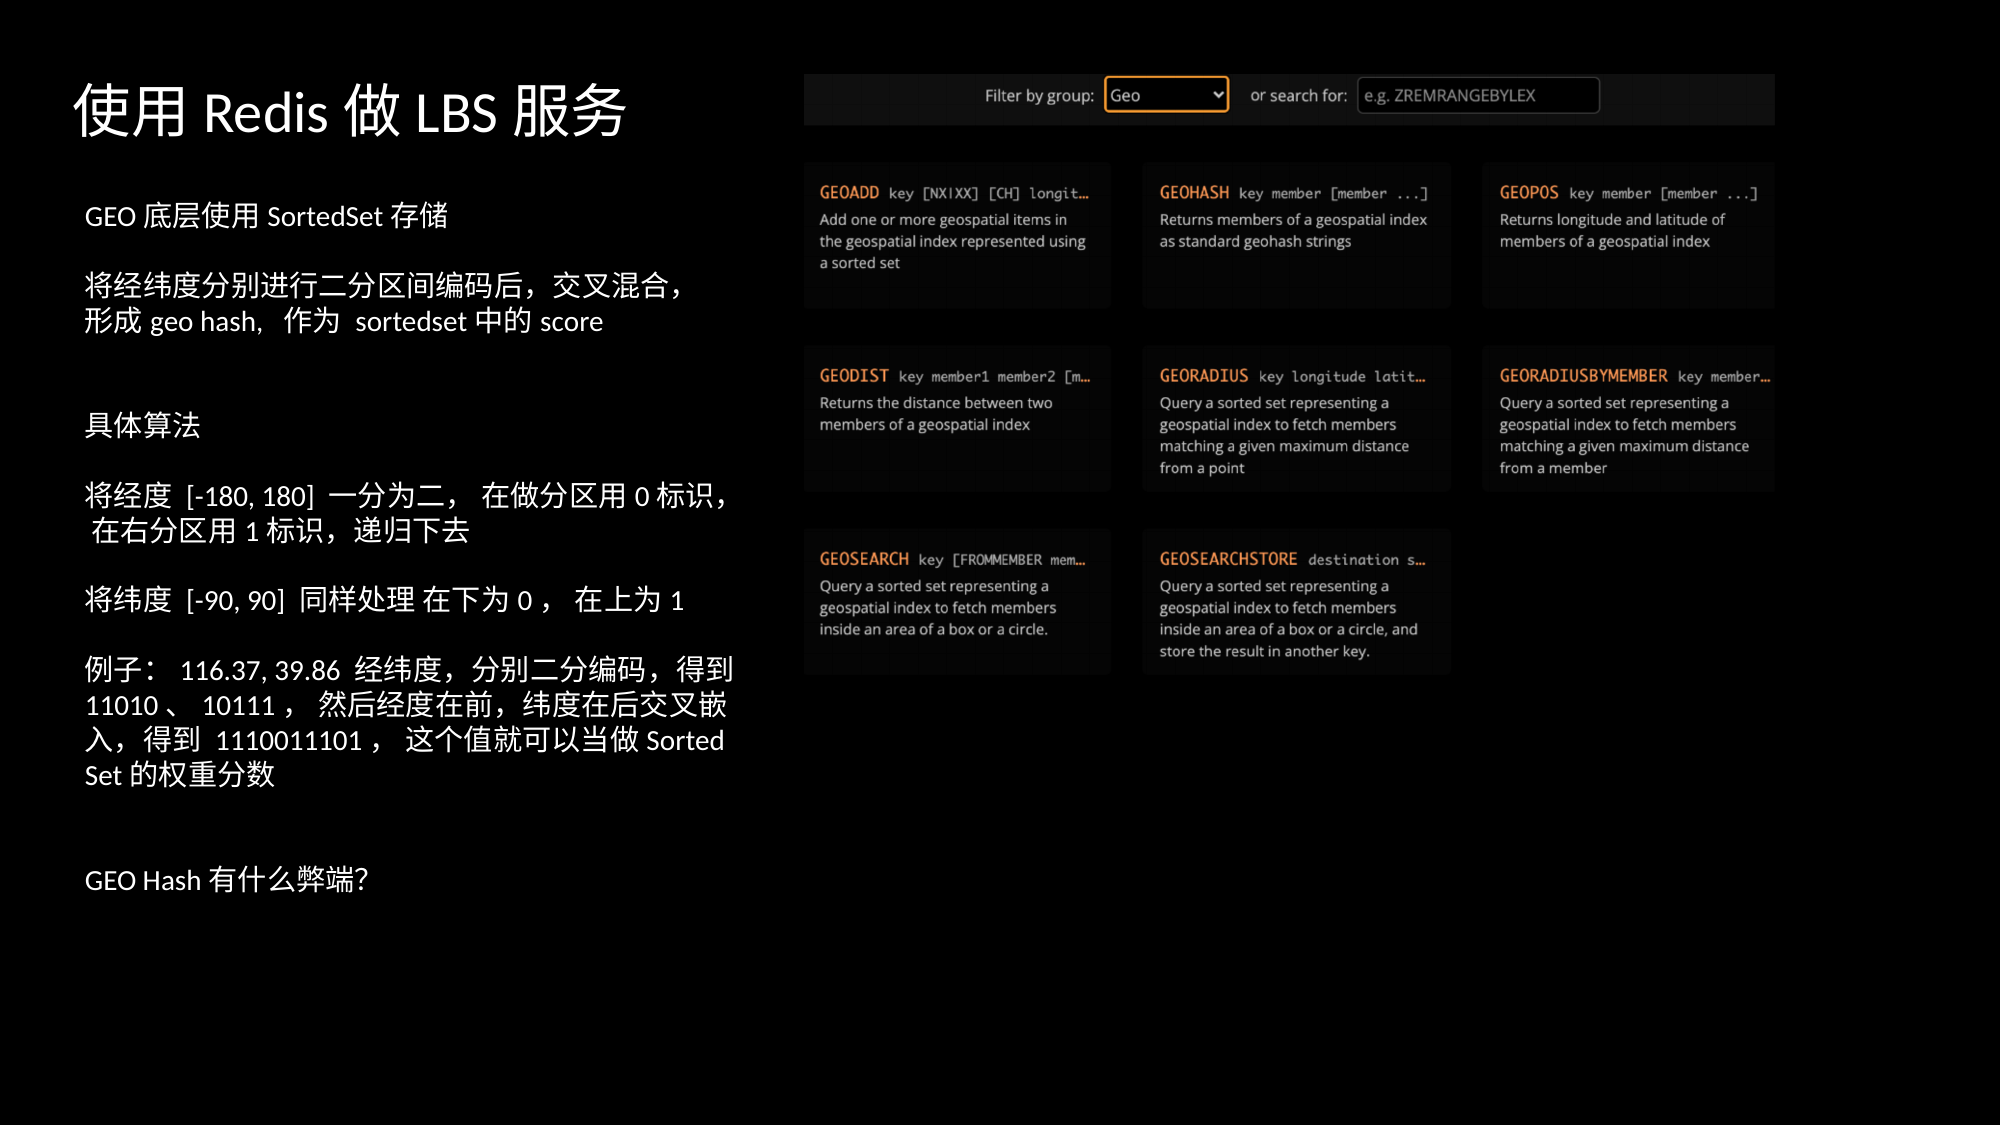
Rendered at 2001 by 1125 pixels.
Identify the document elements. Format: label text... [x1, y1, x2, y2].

text_box 使用Redis做LBS服务 [58, 66, 1448, 152]
text_box GEO底层使用SortedSet存储 将经纬度分别进行二分区间编码后，交叉混合， 形成geo hash, 作为 sortedset中的score 具体算法 将经度 [-180, 180] 一分为二， 在做分区用0标识， 在右分区用1标识，递归下去 将纬度 [-90, 90] 同样处理 在下为0， 在上为1 例子：116.37, 39.86 经纬度，分别二分编码，得到 11010、10111， 然后经度在前，纬度在后交叉嵌入，得到 1110011101， 这个值就可以当做Sorted Set的权重分数 GEO Hash有什么弊端？ [70, 189, 752, 904]
picture [804, 74, 1775, 684]
